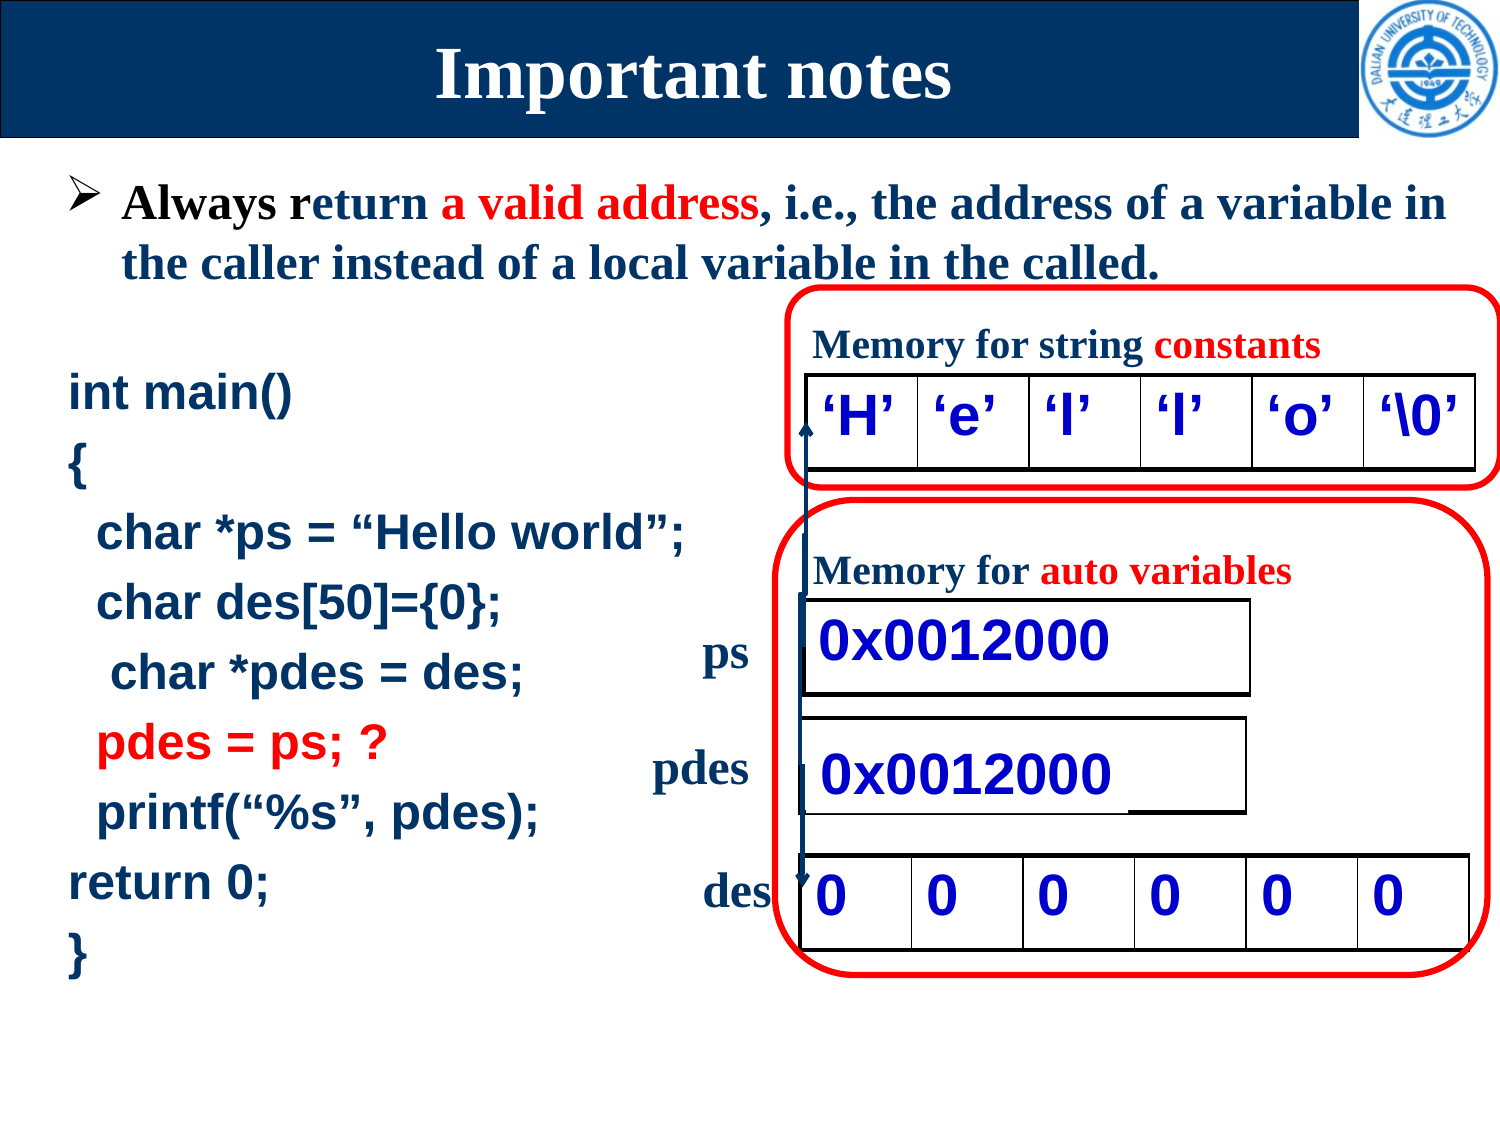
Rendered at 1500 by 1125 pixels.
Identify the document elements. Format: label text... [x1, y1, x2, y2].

text_box des [687, 849, 780, 925]
text_box 0x0012000 [810, 728, 1129, 814]
title Important notes [37, 12, 1350, 125]
text_box ps [687, 611, 788, 687]
text_box Memory for auto variables [774, 499, 1488, 976]
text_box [799, 422, 807, 766]
picture [1359, 0, 1500, 138]
text_box pdes [637, 726, 774, 802]
table_header 0x0012000 [811, 602, 1249, 692]
text_box int main() { char *ps = “Hello world”; char des[50]={0}; char *pdes = des; pdes = ps; ? printf(“%s”, pdes); return 0; } [53, 282, 1291, 987]
text_box Memory for string constants [787, 287, 1500, 488]
list Always return a valid address, i.e., the address of a variable in the caller instead of a local variable in the called. [50, 162, 1463, 1088]
